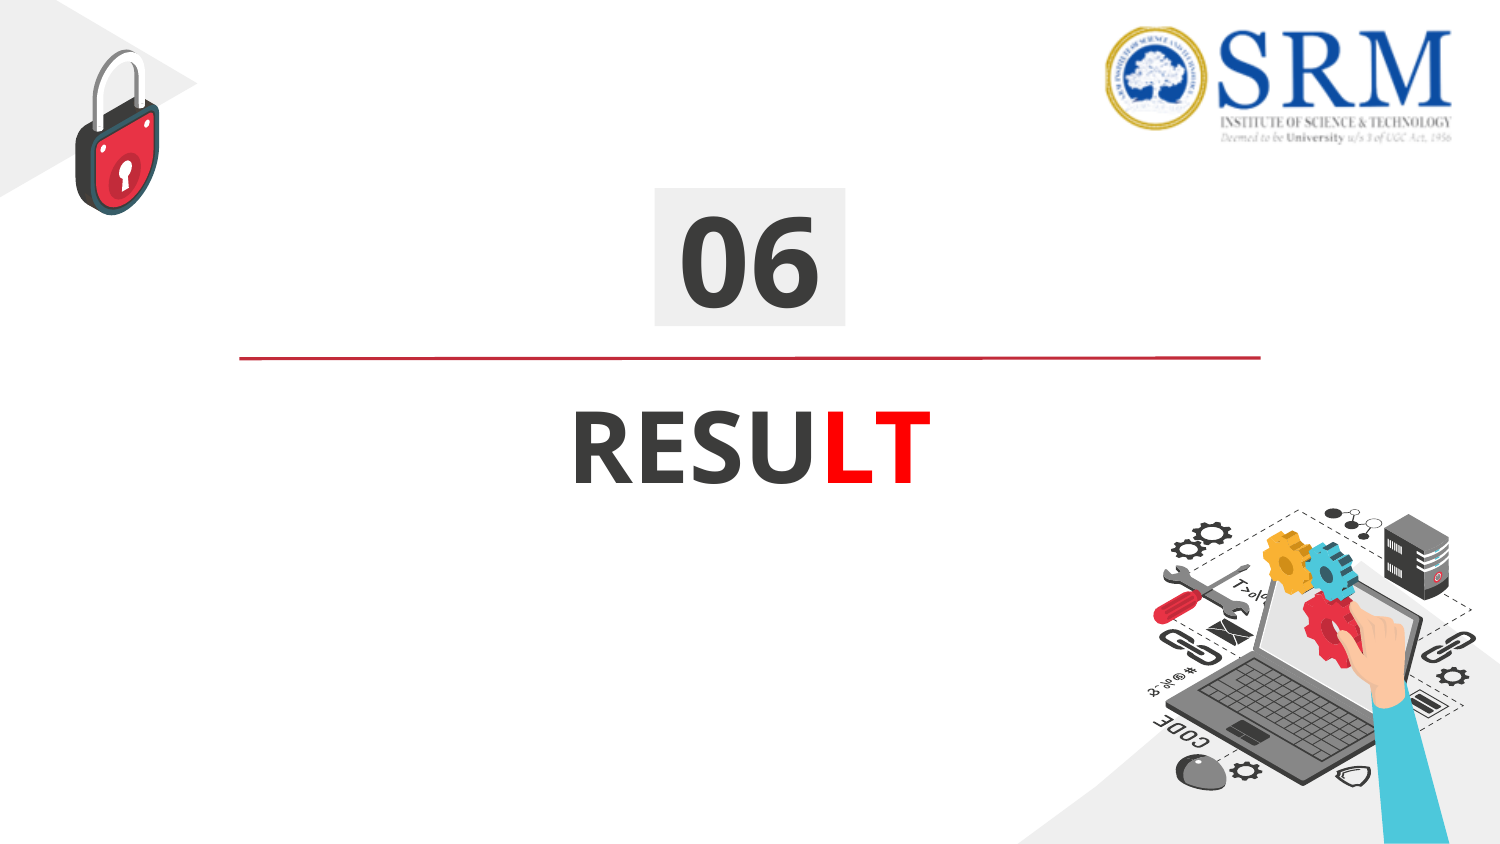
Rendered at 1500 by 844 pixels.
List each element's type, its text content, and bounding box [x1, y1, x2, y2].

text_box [75, 49, 160, 216]
picture [1085, 6, 1491, 164]
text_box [1147, 508, 1478, 844]
title RESULT [239, 368, 1261, 507]
title 06 [654, 188, 846, 327]
